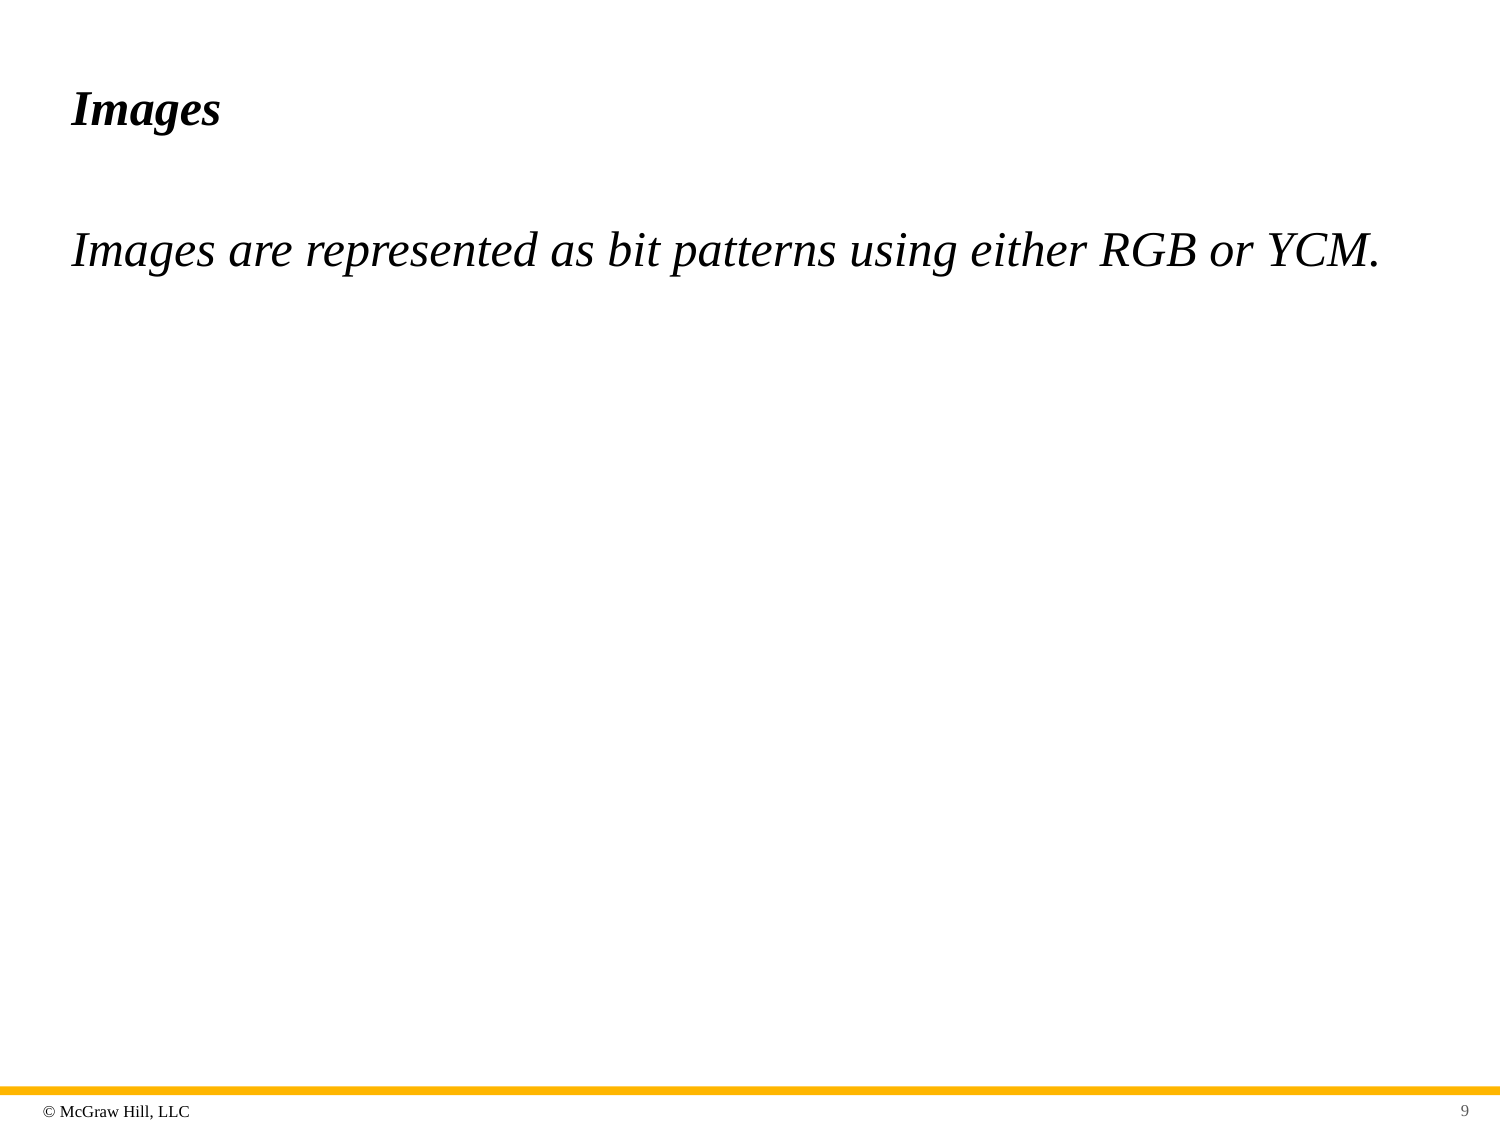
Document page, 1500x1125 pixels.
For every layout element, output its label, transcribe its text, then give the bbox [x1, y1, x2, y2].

title Images [56, 50, 1444, 162]
list Images are represented as bit patterns using either RGB or YCM. [56, 209, 1444, 1056]
slide_number 9 [1418, 1096, 1477, 1123]
